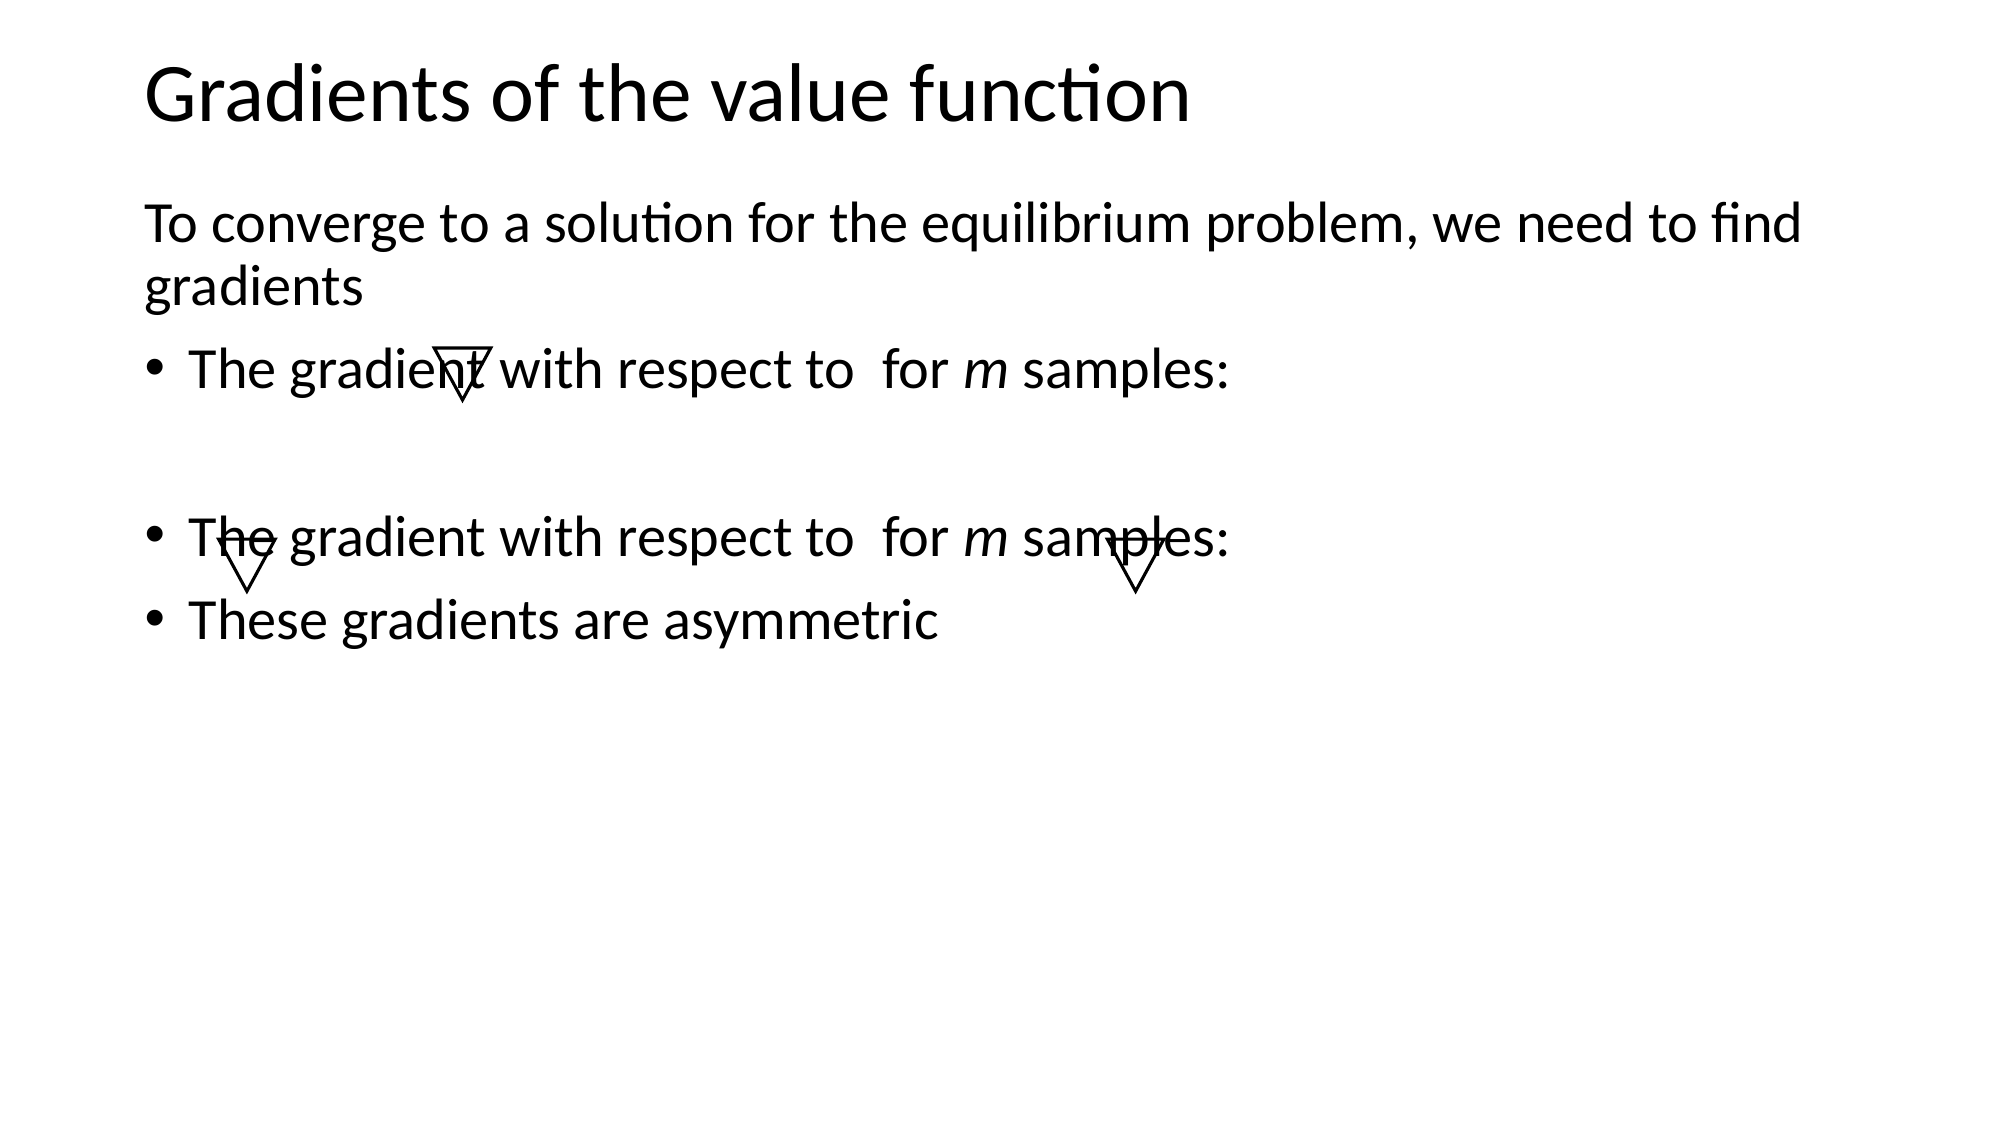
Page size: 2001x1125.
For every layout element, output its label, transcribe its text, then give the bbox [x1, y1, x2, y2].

text_box [1105, 538, 1166, 594]
title Gradients of the value function [129, 22, 1855, 166]
text_box [216, 538, 277, 594]
text_box [432, 346, 493, 403]
